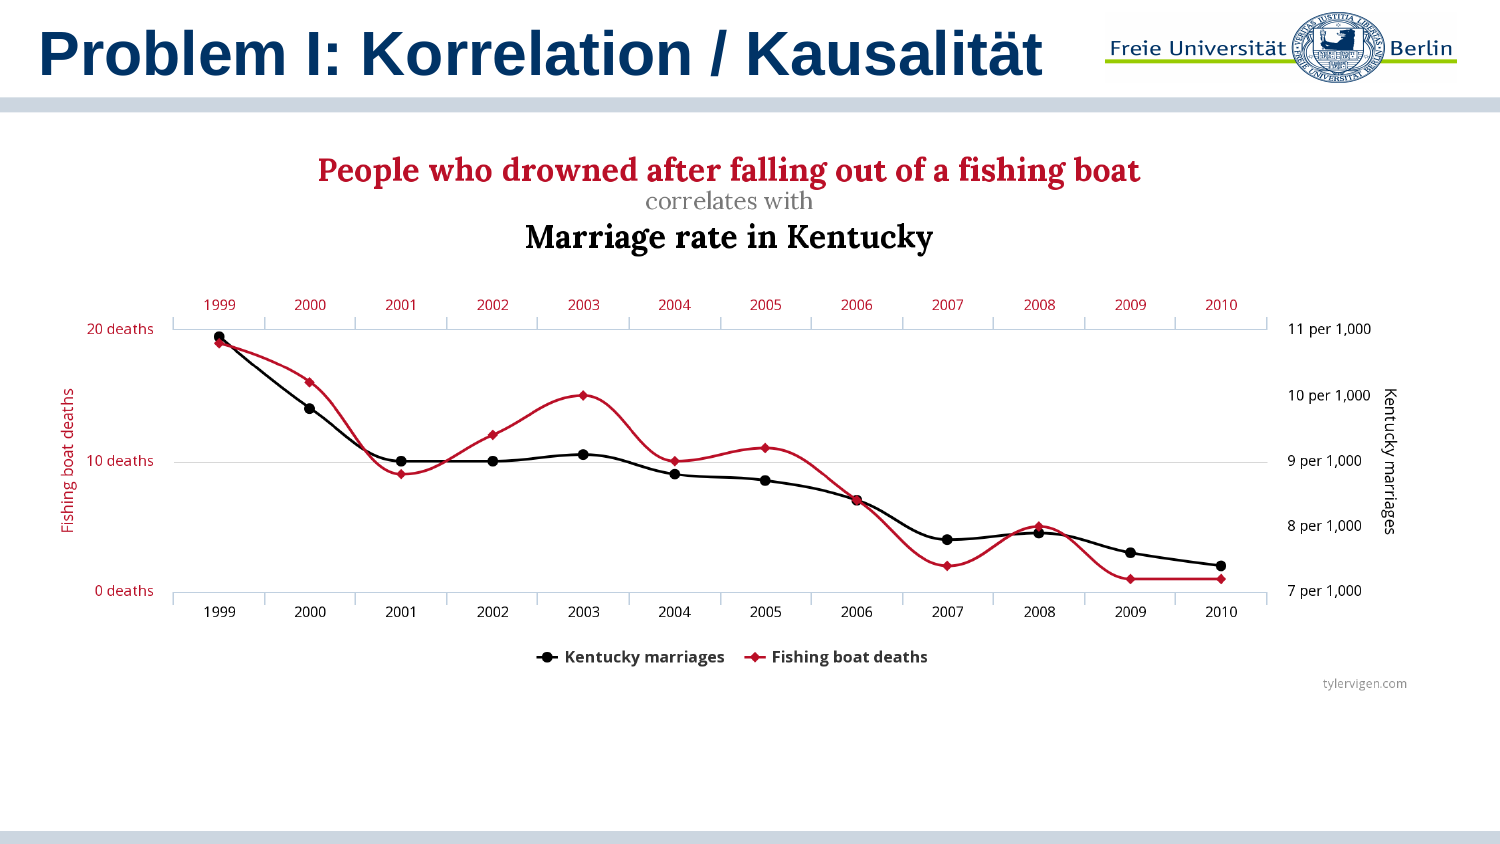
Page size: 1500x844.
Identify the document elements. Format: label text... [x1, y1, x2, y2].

picture [38, 149, 1420, 695]
title Problem I: Korrelation / Kausalität [38, 12, 1098, 83]
picture [1105, 12, 1457, 83]
